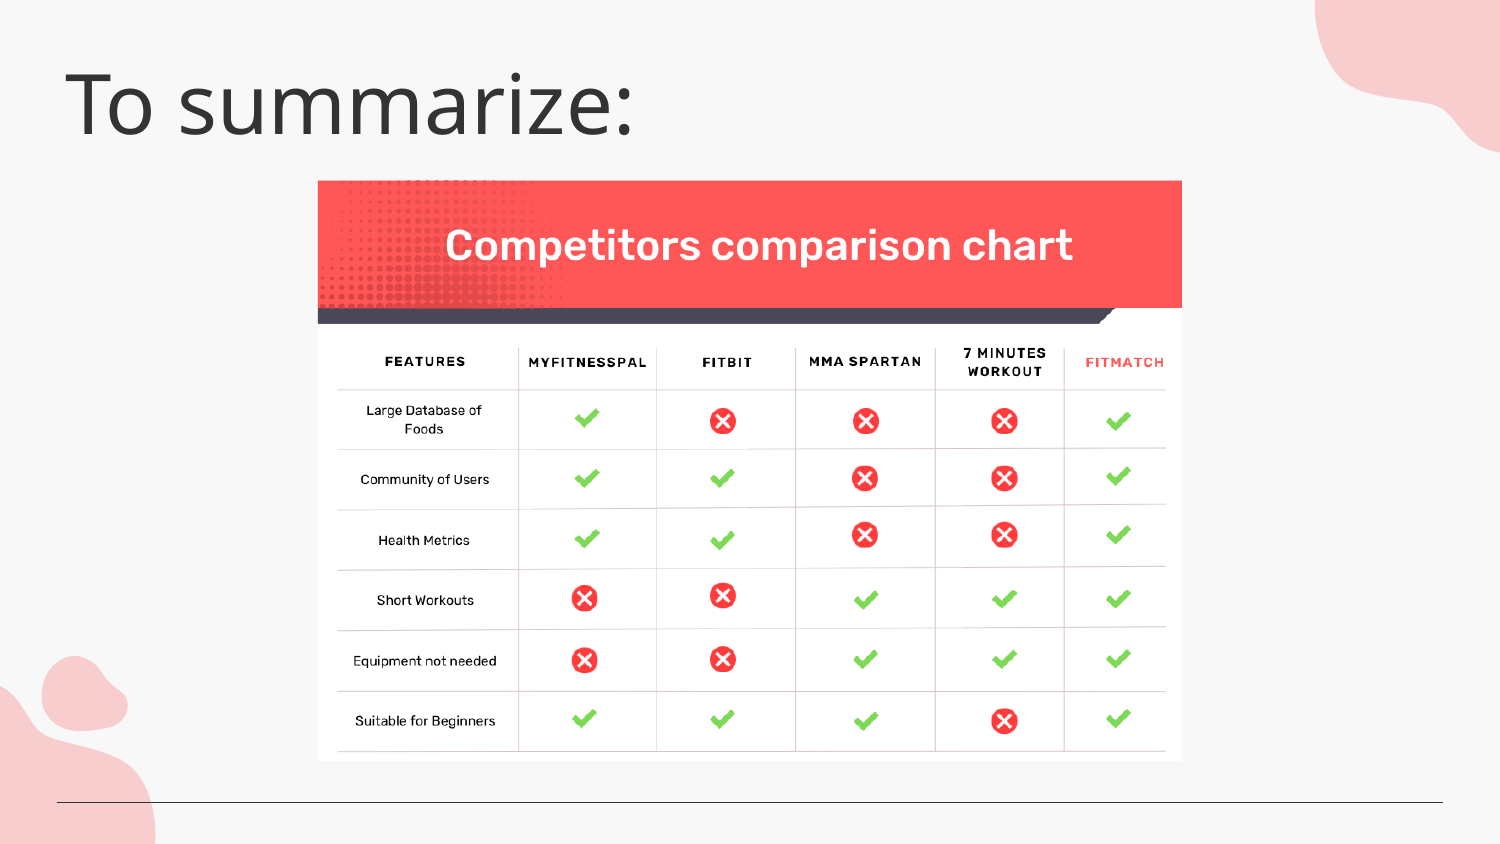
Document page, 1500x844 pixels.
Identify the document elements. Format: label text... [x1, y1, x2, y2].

picture [317, 179, 1183, 761]
text_box To summarize: [50, 35, 721, 166]
